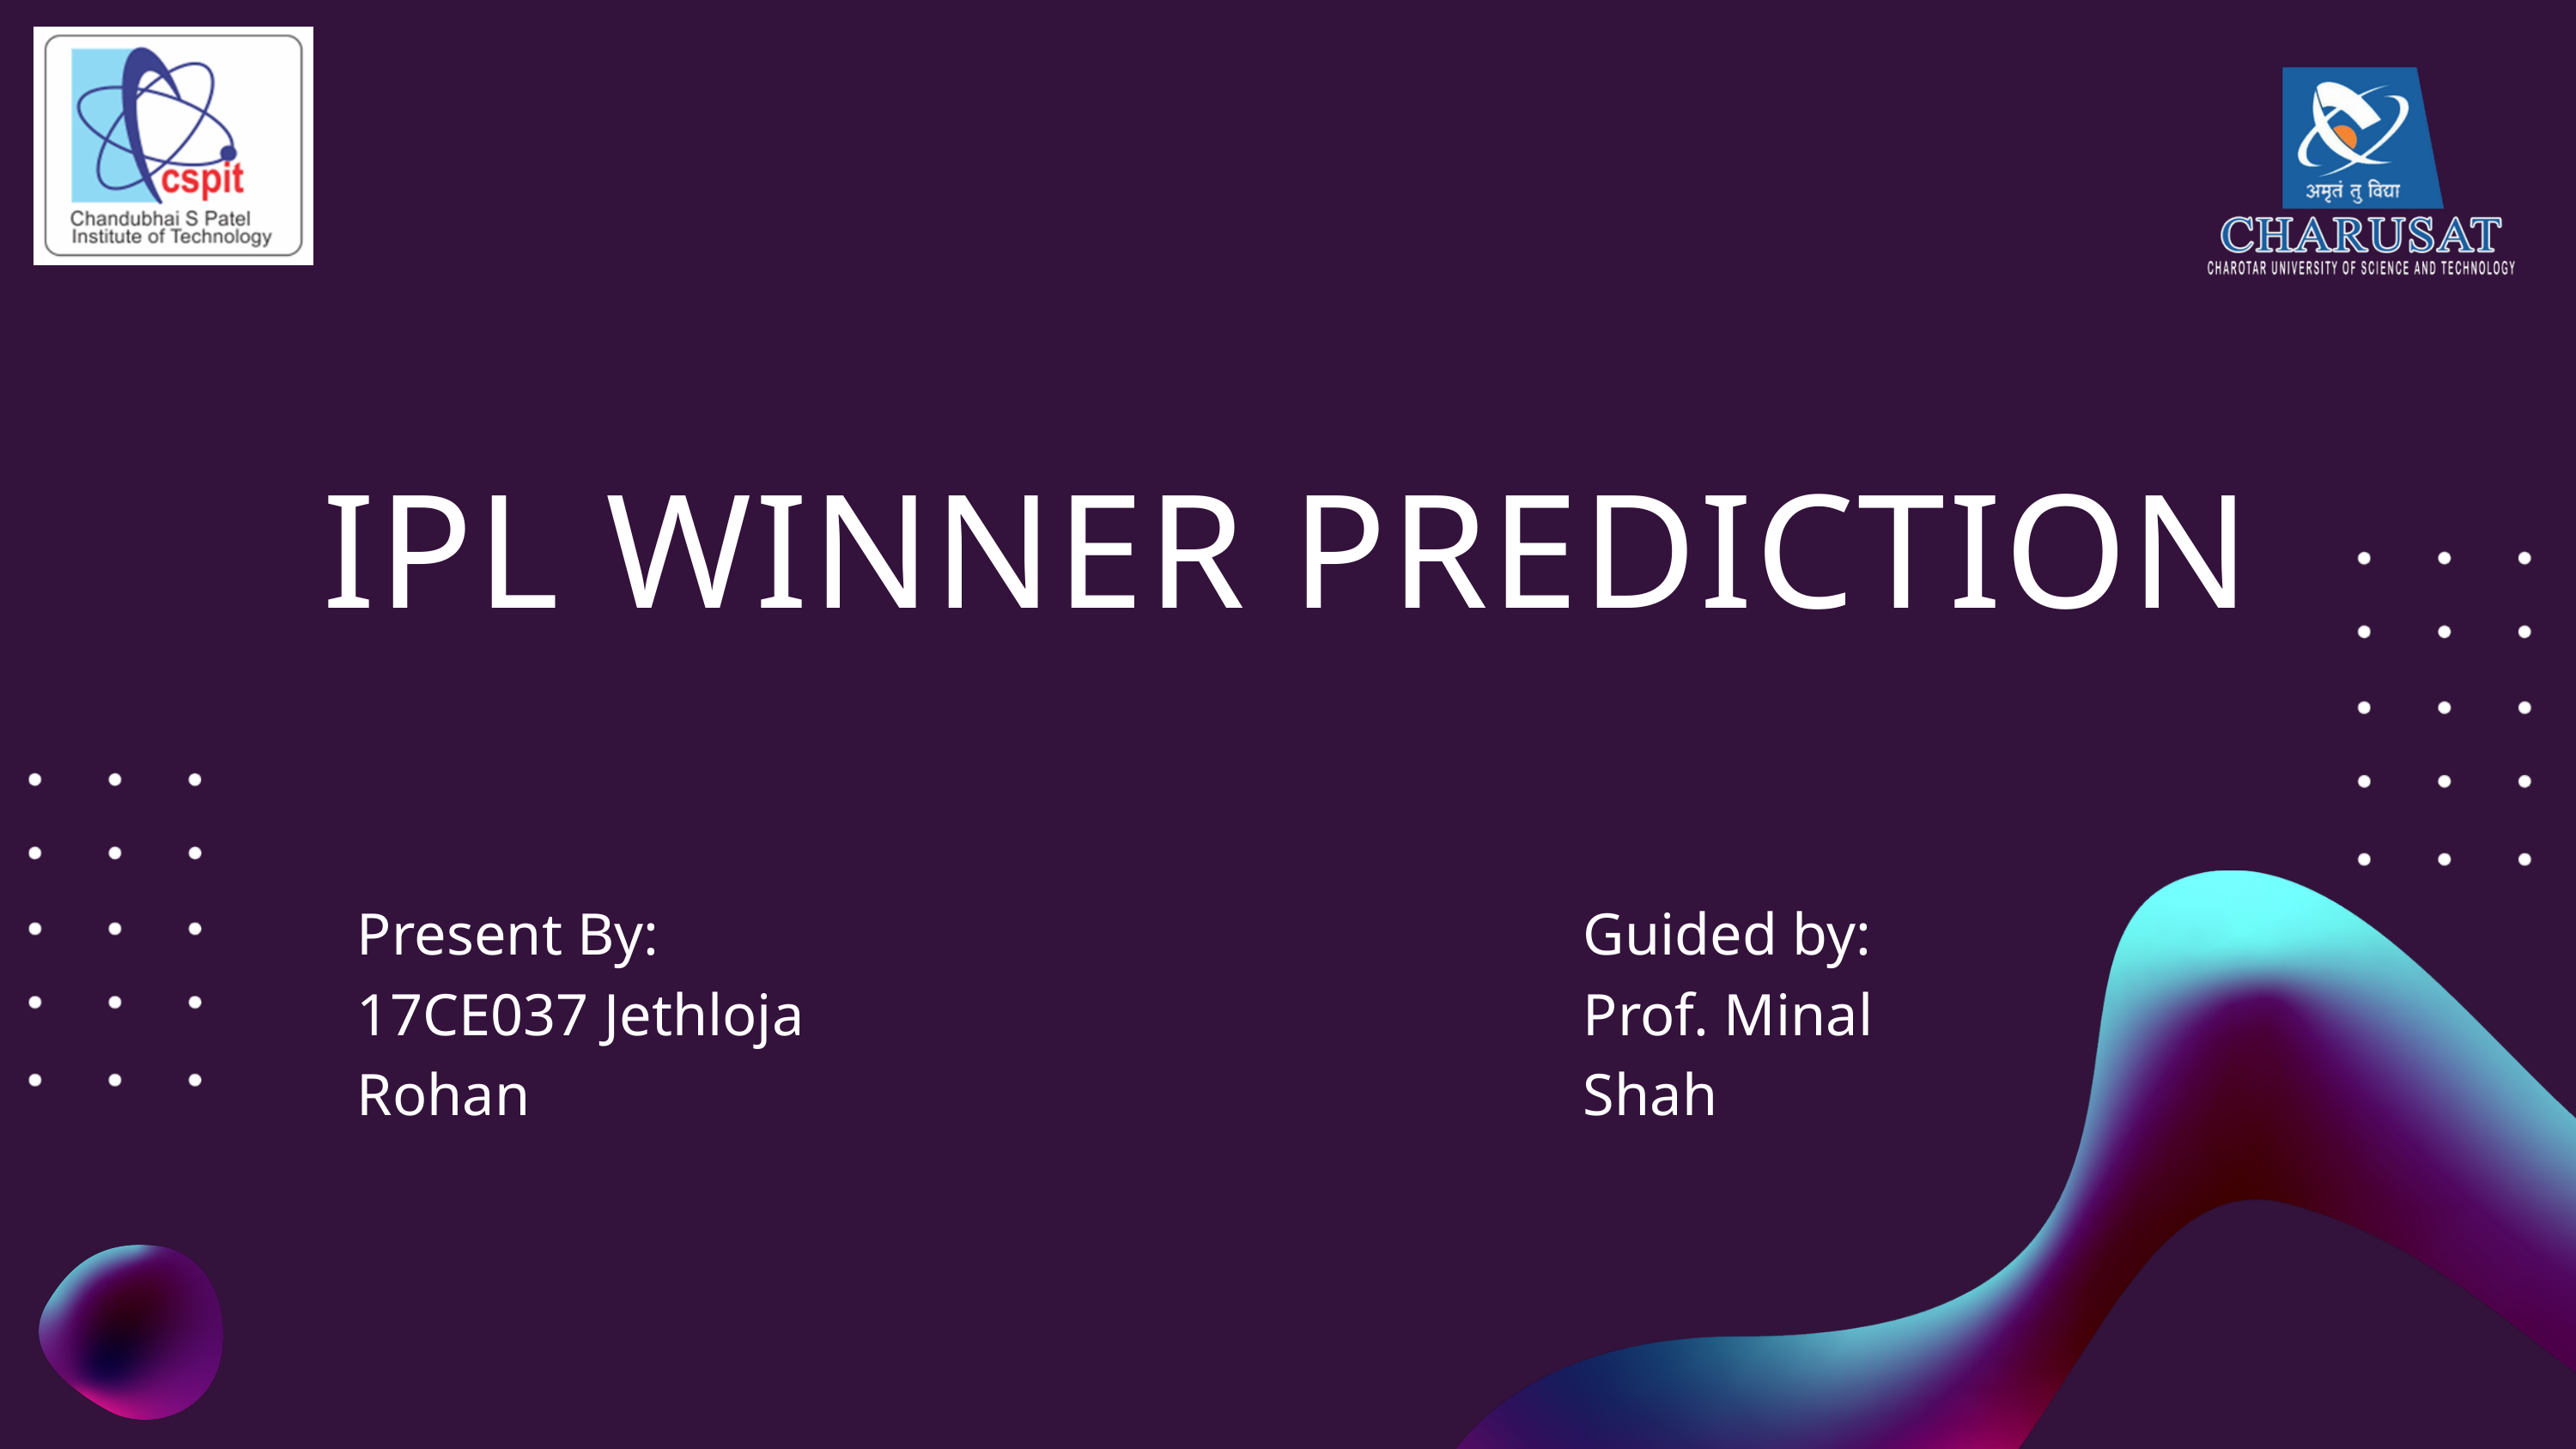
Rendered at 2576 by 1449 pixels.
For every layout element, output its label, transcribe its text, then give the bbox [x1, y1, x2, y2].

picture [39, 1245, 223, 1420]
text_box IPL WINNER PREDICTION [39, 466, 2537, 640]
text_box Present By: 17CE037 Jethloja Rohan [356, 886, 989, 1127]
picture [2202, 27, 2524, 349]
picture [1416, 547, 2576, 1449]
picture [33, 27, 313, 266]
picture [0, 767, 207, 1091]
